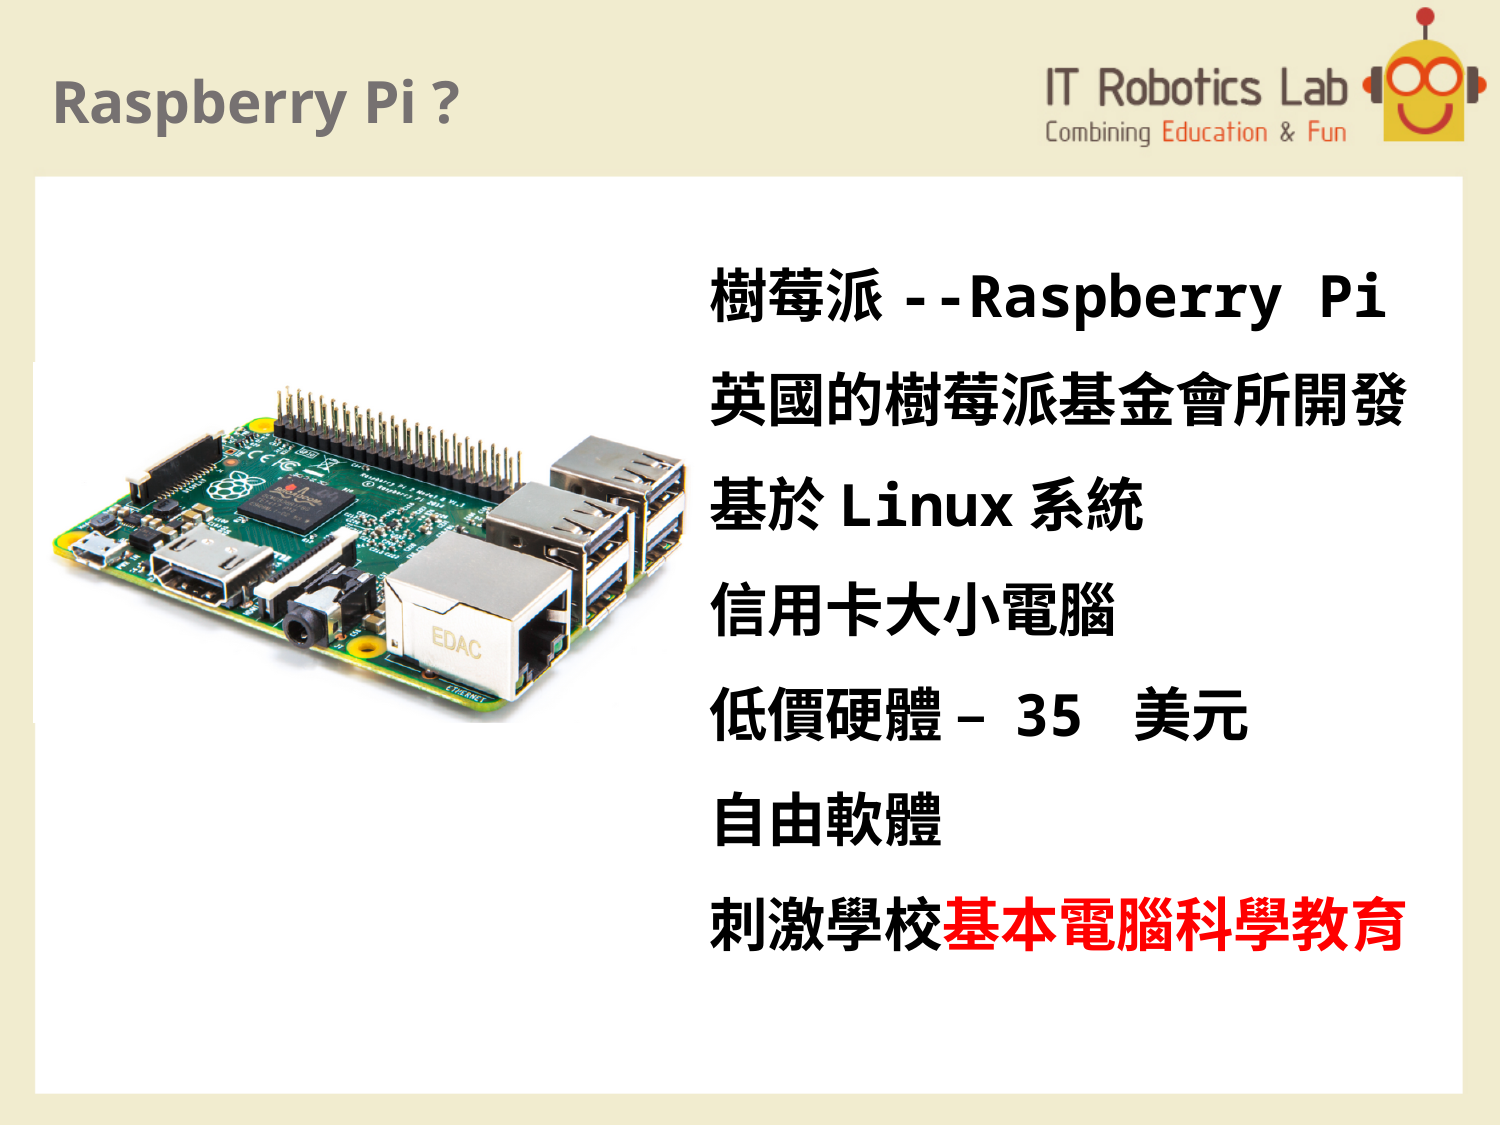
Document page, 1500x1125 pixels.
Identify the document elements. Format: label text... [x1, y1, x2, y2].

text_box 樹莓派--Raspberry Pi 英國的樹莓派基金會所開發 基於Linux系統 信用卡大小電腦 低價硬體 – 35 美元 自由軟體 刺激學校基本電腦科學教育 [694, 216, 1440, 966]
title Raspberry Pi ? [36, 54, 896, 156]
picture [0, 0, 1500, 1125]
